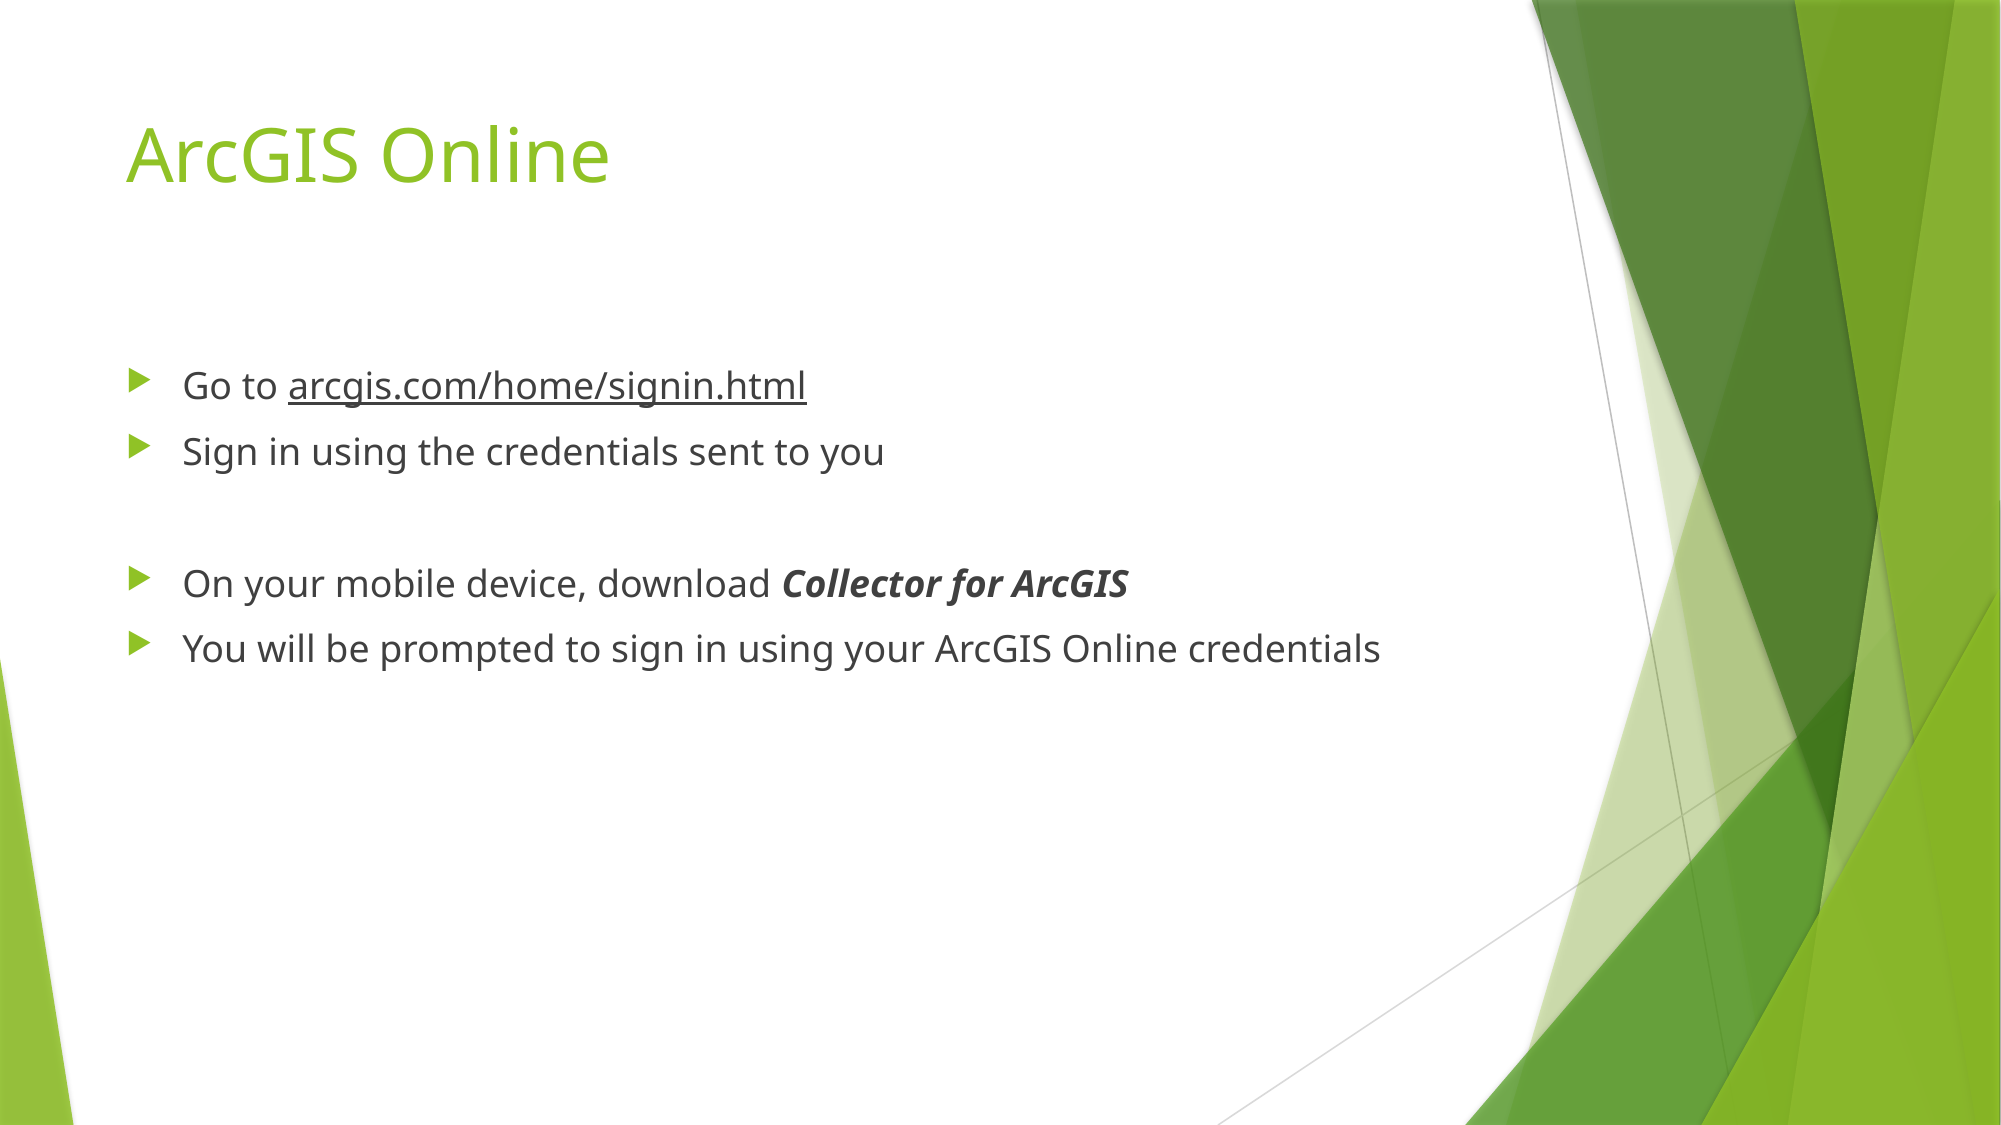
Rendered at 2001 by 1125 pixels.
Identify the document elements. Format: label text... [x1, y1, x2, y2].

list Go to arcgis.com/home/signin.html Sign in using the credentials sent to you On your mobile device, download Collector for ArcGIS You will be prompted to sign in using your ArcGIS Online credentials [111, 354, 1522, 992]
title ArcGIS Online [111, 99, 1522, 317]
